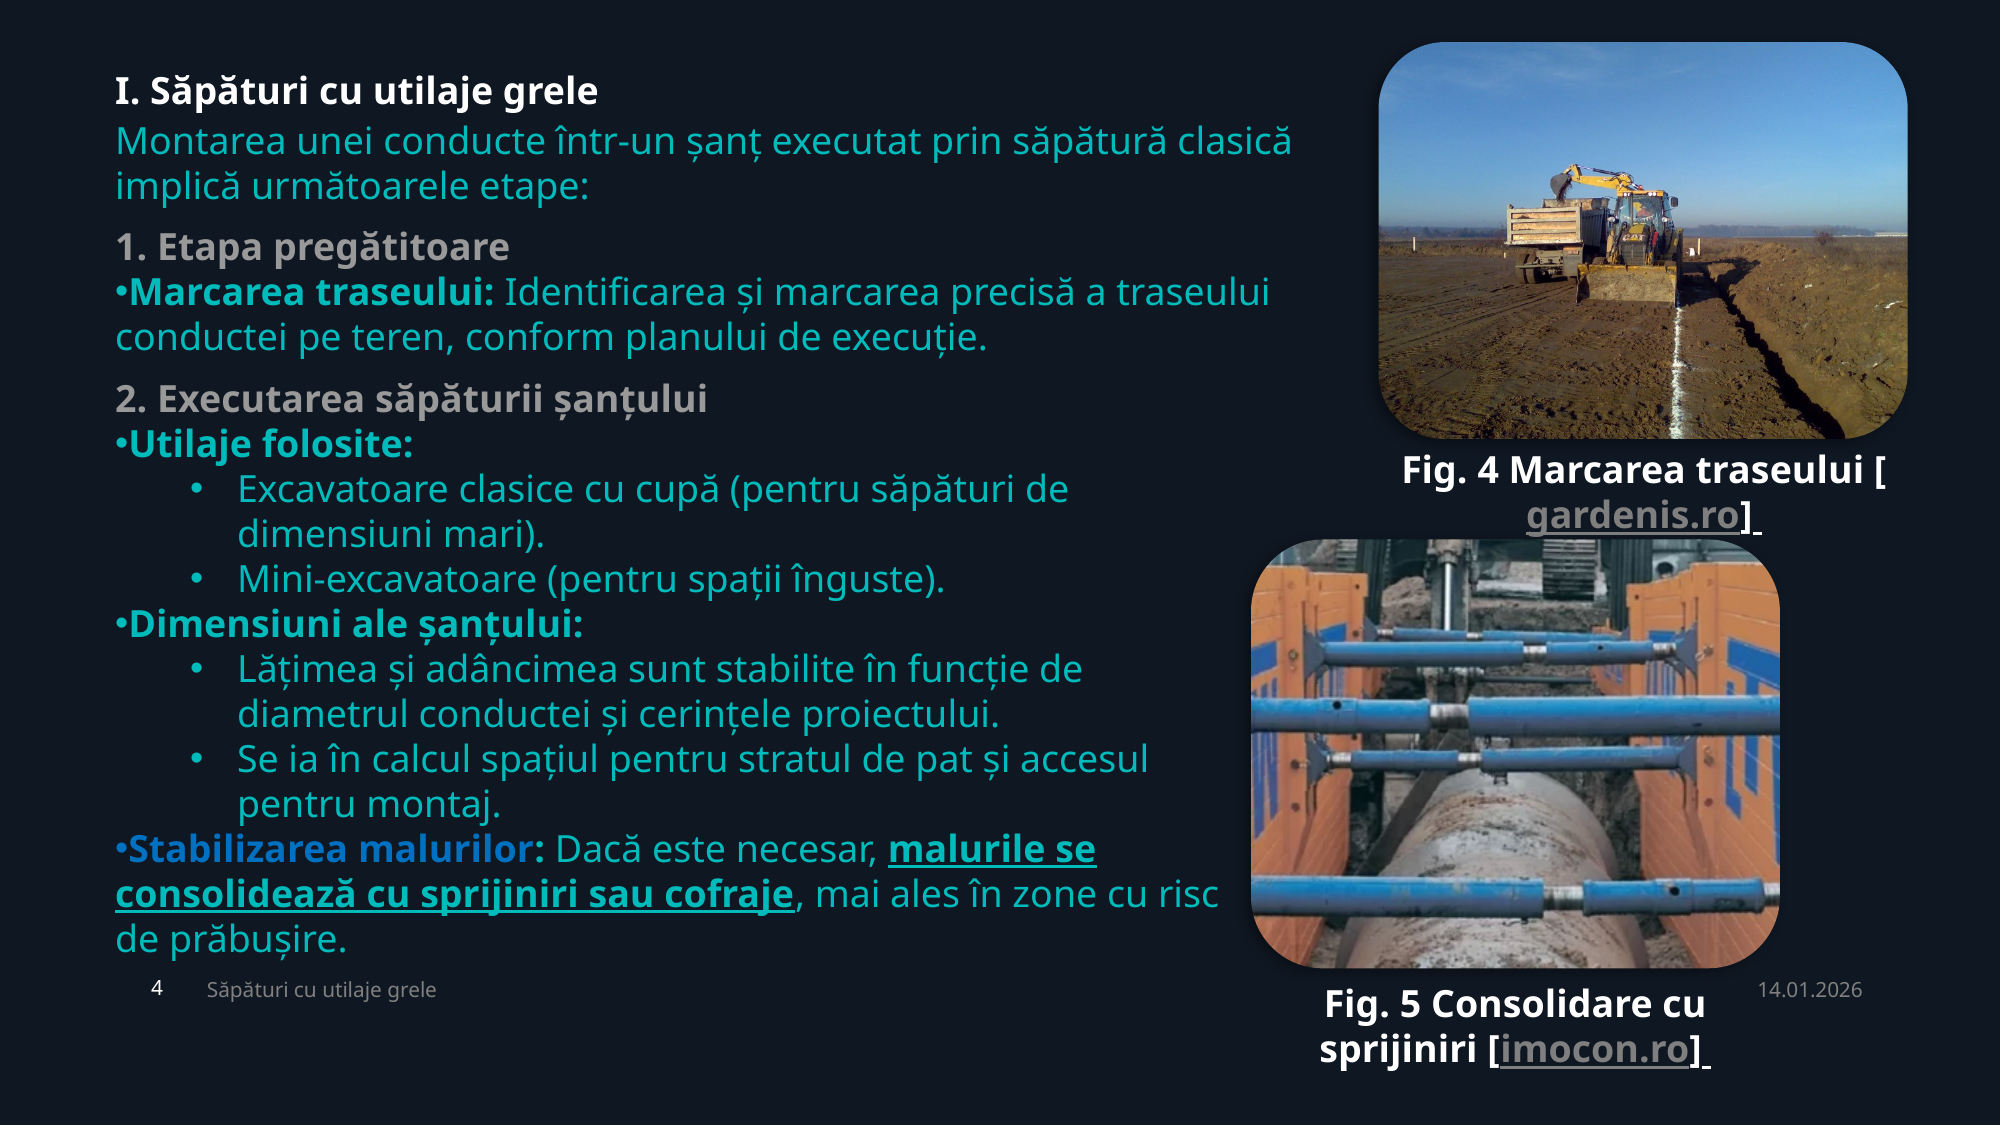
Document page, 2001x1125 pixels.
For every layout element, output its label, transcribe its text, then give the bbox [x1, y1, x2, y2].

text_box Fig. 4 Marcarea traseului [gardenis.ro] [1332, 438, 1956, 550]
text_box Montarea unei conducte într-un șanț executat prin săpătură clasică implică următoarele etape: [100, 109, 1333, 215]
text_box 2. Executarea săpăturii șanțului Utilaje folosite: Excavatoare clasice cu cupă (pentru săpături de dimensiuni mari). Mini-excavatoare (pentru spații înguste). Dimensiuni ale șanțului: Lățimea și adâncimea sunt stabilite în funcție de diametrul conductei și cerințele proiectului. Se ia în calcul spațiul pentru stratul de pat și accesul pentru montaj. Stabilizarea malurilor: Dacă este necesar, malurile se consolidează cu sprijiniri sau cofraje, mai ales în zone cu risc de prăbușire. [100, 367, 1251, 967]
text_box Fig. 5 Consolidare cu sprijiniri [imocon.ro] [1299, 972, 1732, 1084]
picture [1250, 539, 1780, 969]
picture [1378, 42, 1908, 439]
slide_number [1732, 964, 1863, 1014]
text_box I. Săpături cu utilaje grele [100, 59, 733, 109]
text_box 1. Etapa pregătitoare Marcarea traseului: Identificarea și marcarea precisă a traseului conductei pe teren, conform planului de execuție. [100, 215, 1333, 366]
slide_number 4 [127, 967, 186, 1014]
footer Săpături cu utilaje grele [191, 967, 529, 1014]
